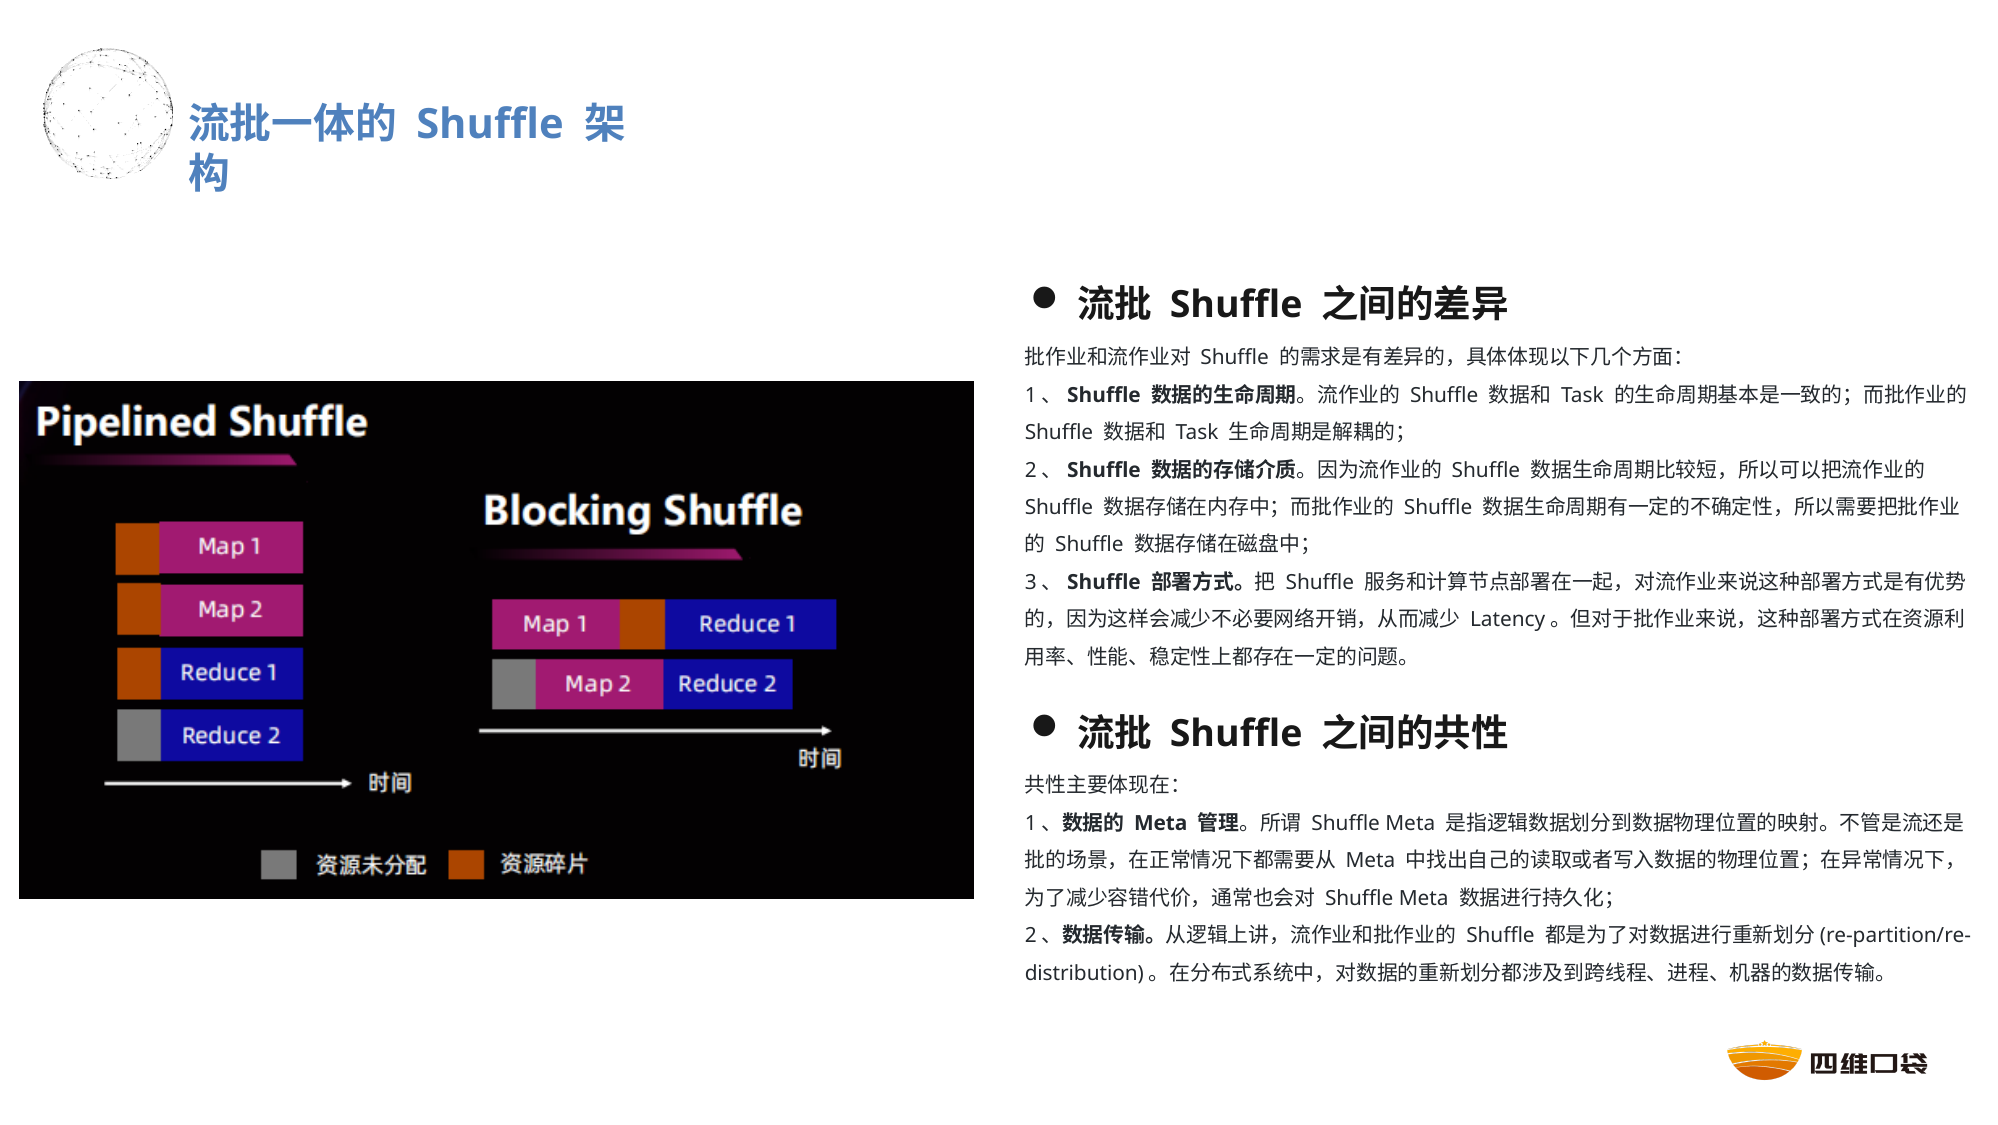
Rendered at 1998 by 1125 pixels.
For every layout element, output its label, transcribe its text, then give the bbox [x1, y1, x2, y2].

text_box 流批 Shuffle 之间的共性 [1024, 702, 1817, 759]
picture [42, 47, 174, 179]
picture [18, 381, 974, 899]
text_box 批作业和流作业对 Shuffle 的需求是有差异的，具体体现以下几个方面： 1、Shuffle 数据的生命周期。流作业的 Shuffle 数据和 Task 的生命周期基本是一致的；而批作业的 Shuffle 数据和 Task 生命周期是解耦的； 2、Shuffle 数据的存储介质。因为流作业的 Shuffle 数据生命周期比较短，所以可以把流作业的 Shuffle 数据存储在内存中；而批作业的 Shuffle 数据生命周期有一定的不确定性，所以需要把批作业的 Shuffle 数据存储在磁盘中； 3、Shuffle 部署方式。把 Shuffle 服务和计算节点部署在一起，对流作业来说这种部署方式是有优势的，因为这样会减少不必要网络开销，从而减少 Latency。但对于批作业来说，这种部署方式在资源利用率、性能、稳定性上都存在一定的问题。 [1024, 331, 1978, 669]
text_box 流批一体的 Shuffle 架构 [180, 88, 650, 204]
text_box 共性主要体现在： 1、数据的 Meta 管理。所谓 Shuffle Meta 是指逻辑数据划分到数据物理位置的映射。不管是流还是批的场景，在正常情况下都需要从 Meta 中找出自己的读取或者写入数据的物理位置；在异常情况下，为了减少容错代价，通常也会对 Shuffle Meta 数据进行持久化； 2、数据传输。从逻辑上讲，流作业和批作业的 Shuffle 都是为了对数据进行重新划分(re-partition/re-distribution)。在分布式系统中，对数据的重新划分都涉及到跨线程、进程、机器的数据传输。 [1024, 759, 1978, 985]
picture [1719, 1034, 1935, 1086]
text_box 流批 Shuffle 之间的差异 [1024, 274, 1817, 331]
